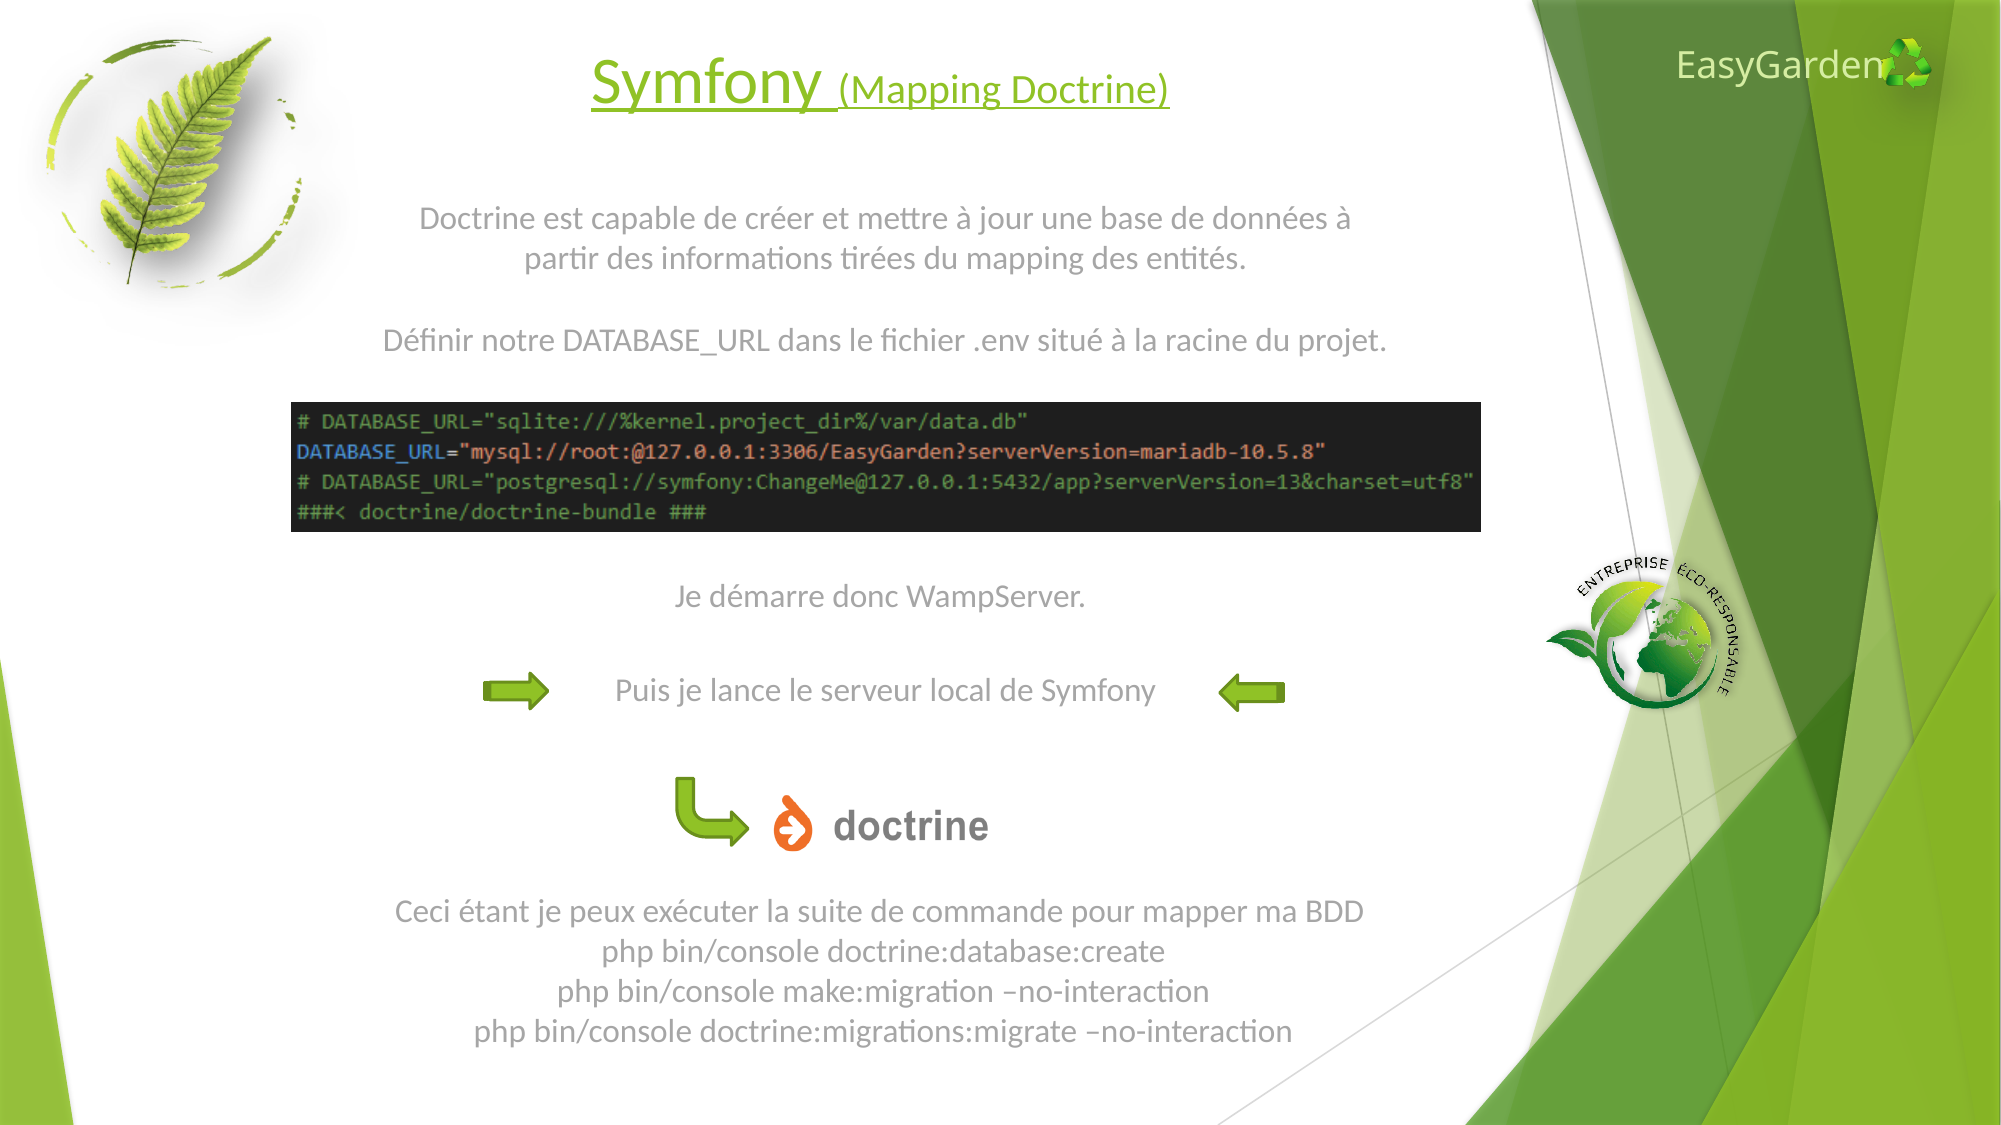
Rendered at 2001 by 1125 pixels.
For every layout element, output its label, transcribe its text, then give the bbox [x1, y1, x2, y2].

text_box Ceci étant je peux exécuter la suite de commande pour mapper ma BDD php bin/console doctrine:database:create php bin/console make:migration –no-interaction php bin/console doctrine:migrations:migrate –no-interaction [380, 881, 1388, 1057]
picture [34, 29, 314, 301]
text_box [483, 671, 549, 711]
text_box Définir notre DATABASE_URL dans le fichier .env situé à la racine du projet. [368, 310, 1405, 401]
picture [1545, 557, 1739, 710]
text_box Symfony (Mapping Doctrine) [576, 29, 1185, 125]
text_box Je démarre donc WampServer. [659, 567, 1102, 622]
text_box Puis je lance le serveur local de Symfony [600, 661, 1172, 716]
text_box [1218, 673, 1285, 712]
text_box [675, 776, 750, 847]
picture [773, 763, 989, 883]
text_box Doctrine est capable de créer et mettre à jour une base de données à partir des informations tirées du mapping des entités. [386, 188, 1386, 284]
picture [1871, 36, 1940, 91]
picture [290, 401, 1482, 532]
text_box EasyGarden [1660, 33, 1900, 94]
